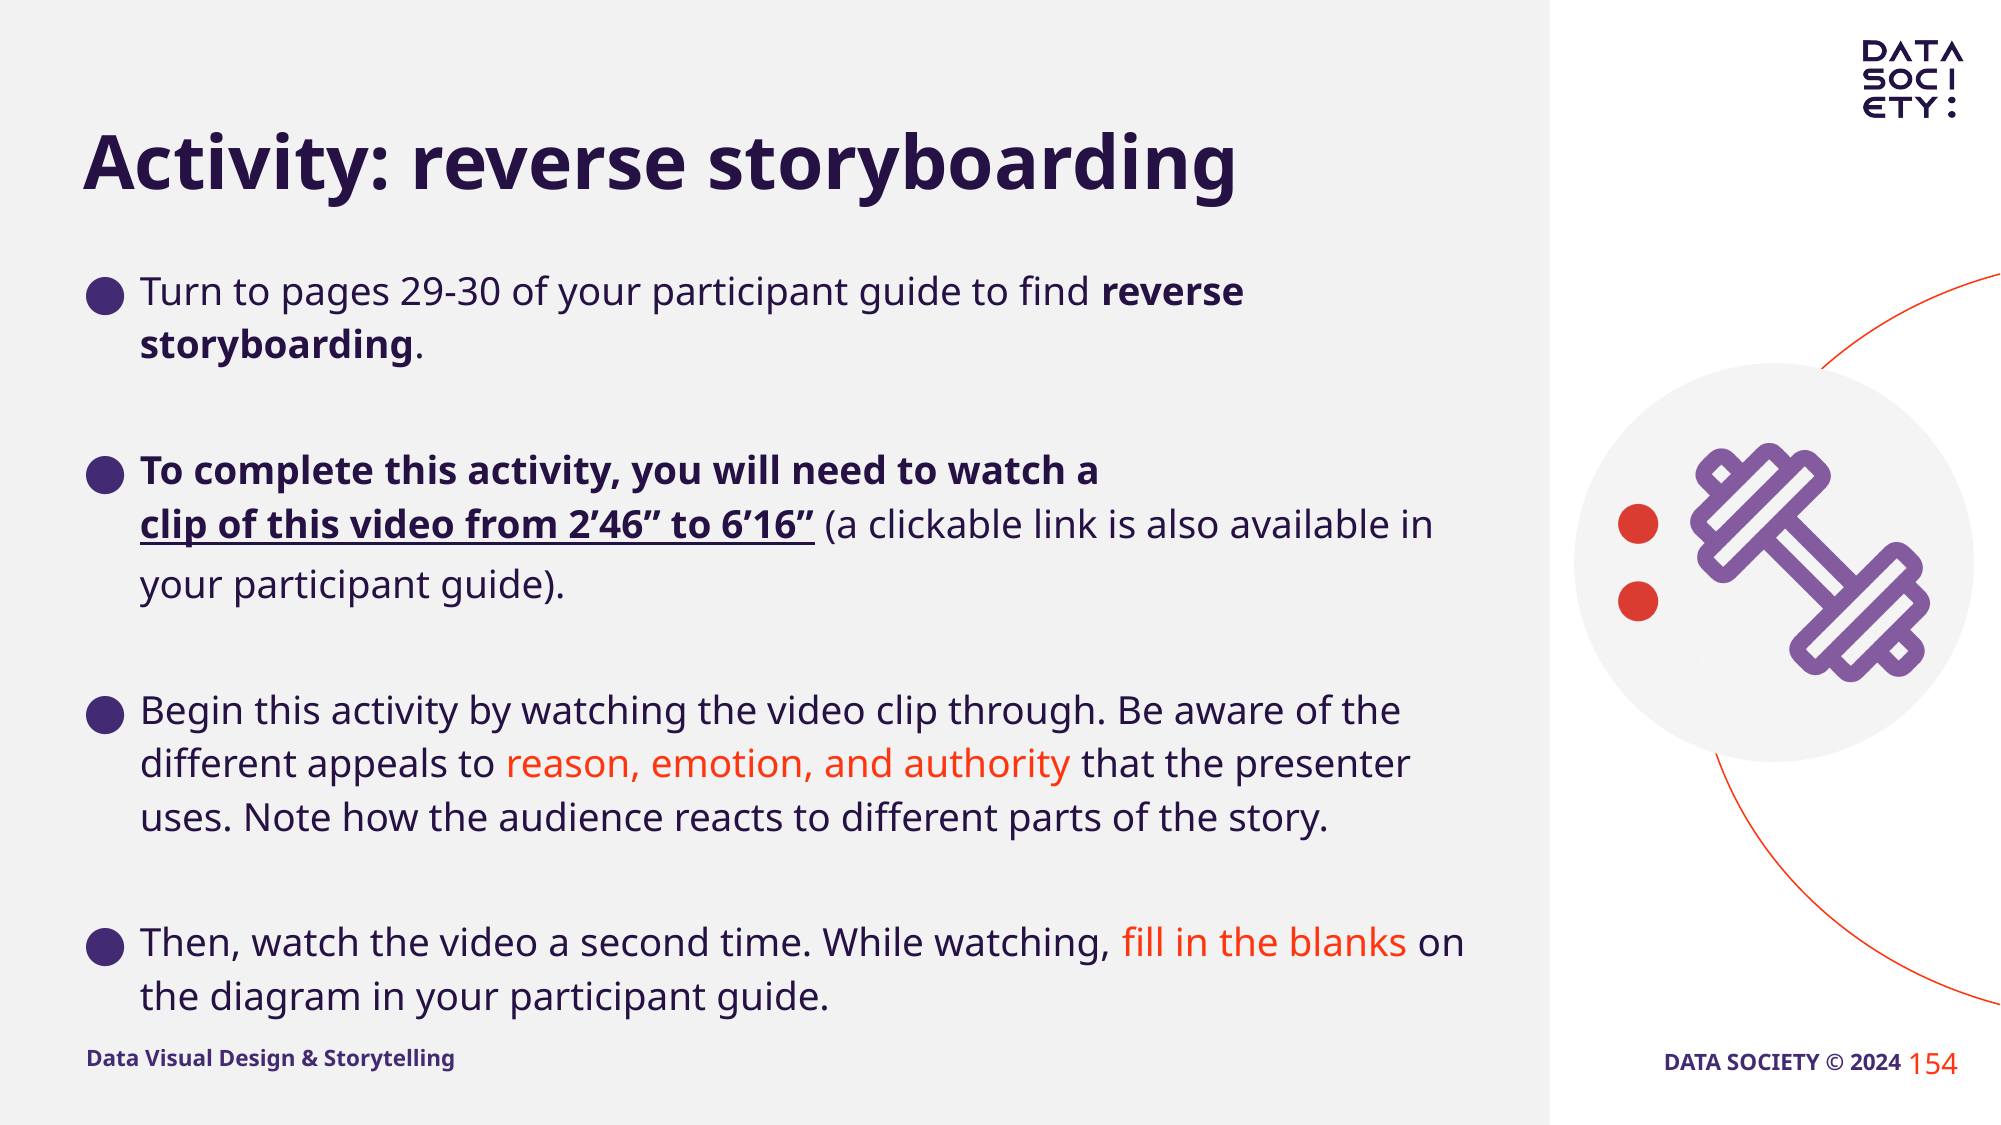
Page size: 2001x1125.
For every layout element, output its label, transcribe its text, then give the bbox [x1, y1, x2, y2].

list Turn to pages 29-30 of your participant guide to find reverse storyboarding. To complete this activity, you will need to watch a clip of this video from 2’46” to 6’16” (a clickable link is also available in your participant guide). Begin this activity by watching the video clip through. Be aware of the different appeals to reason, emotion, and authority that the presenter uses. Note how the audience reacts to different parts of the story. Then, watch the video a second time. While watching, fill in the blanks on the diagram in your participant guide. [68, 252, 1482, 1039]
title Activity: reverse storyboarding [68, 86, 1932, 212]
slide_number 154 [1853, 1033, 1974, 1097]
picture [1574, 363, 1974, 762]
picture [1863, 40, 1964, 118]
